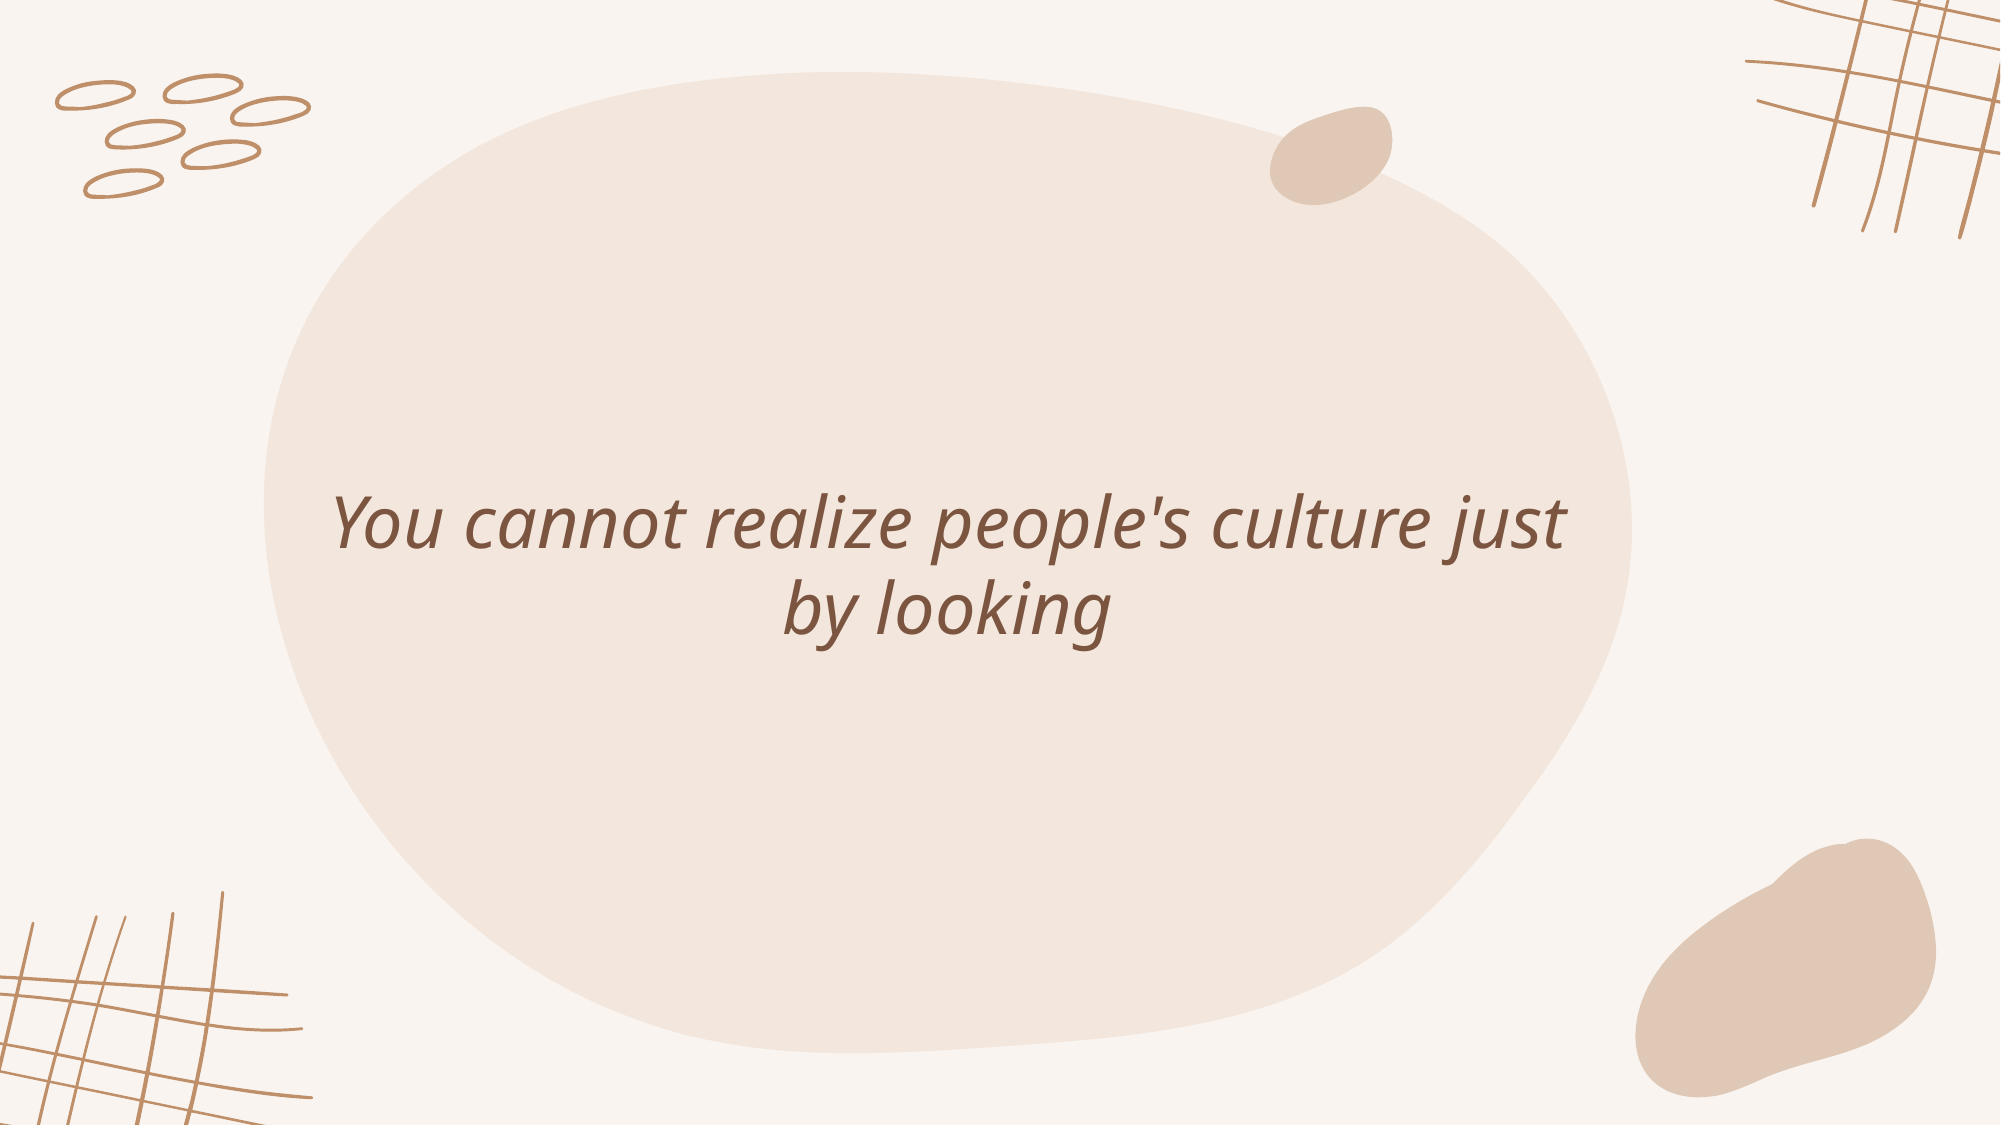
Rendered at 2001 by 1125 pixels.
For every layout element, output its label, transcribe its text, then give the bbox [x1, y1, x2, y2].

title You cannot realize people's culture just by looking [271, 377, 1626, 748]
